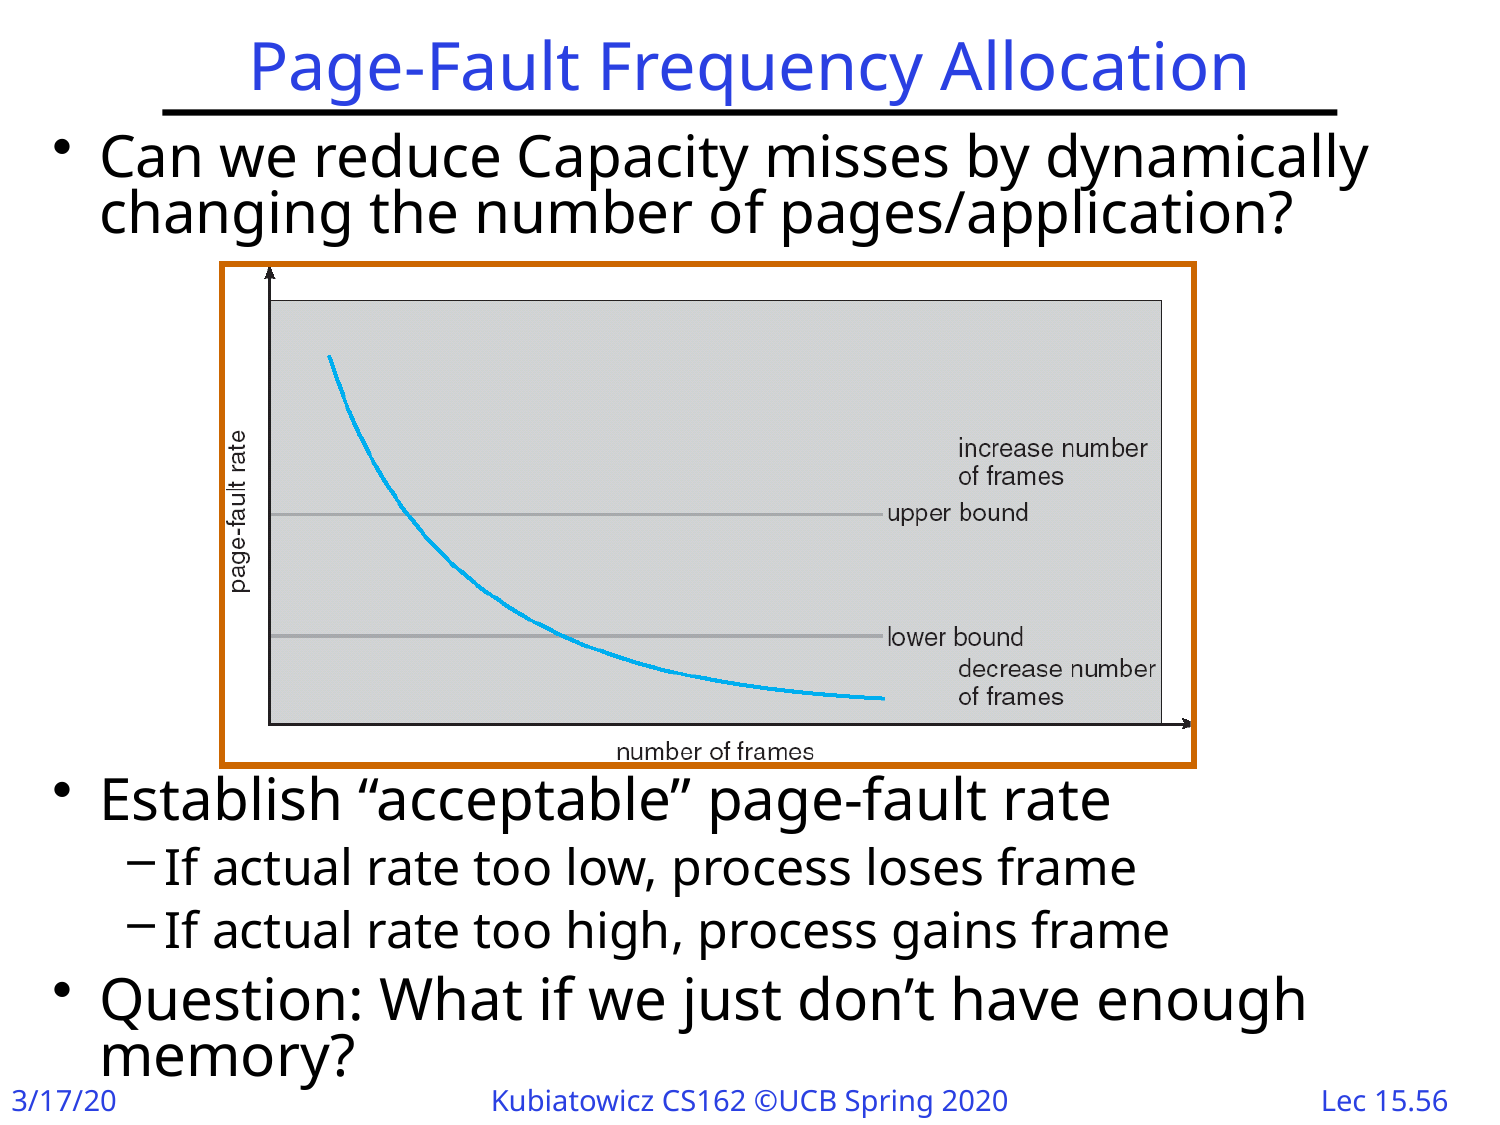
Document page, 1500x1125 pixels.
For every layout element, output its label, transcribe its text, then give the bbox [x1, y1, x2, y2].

title Page-Fault Frequency Allocation [162, 24, 1338, 113]
picture [224, 267, 1191, 763]
list Can we reduce Capacity misses by dynamically changing the number of pages/application? Establish “acceptable” page-fault rate If actual rate too low, process loses frame If actual rate too high, process gains frame Question: What if we just don’t have enough memory? [37, 125, 1450, 1050]
